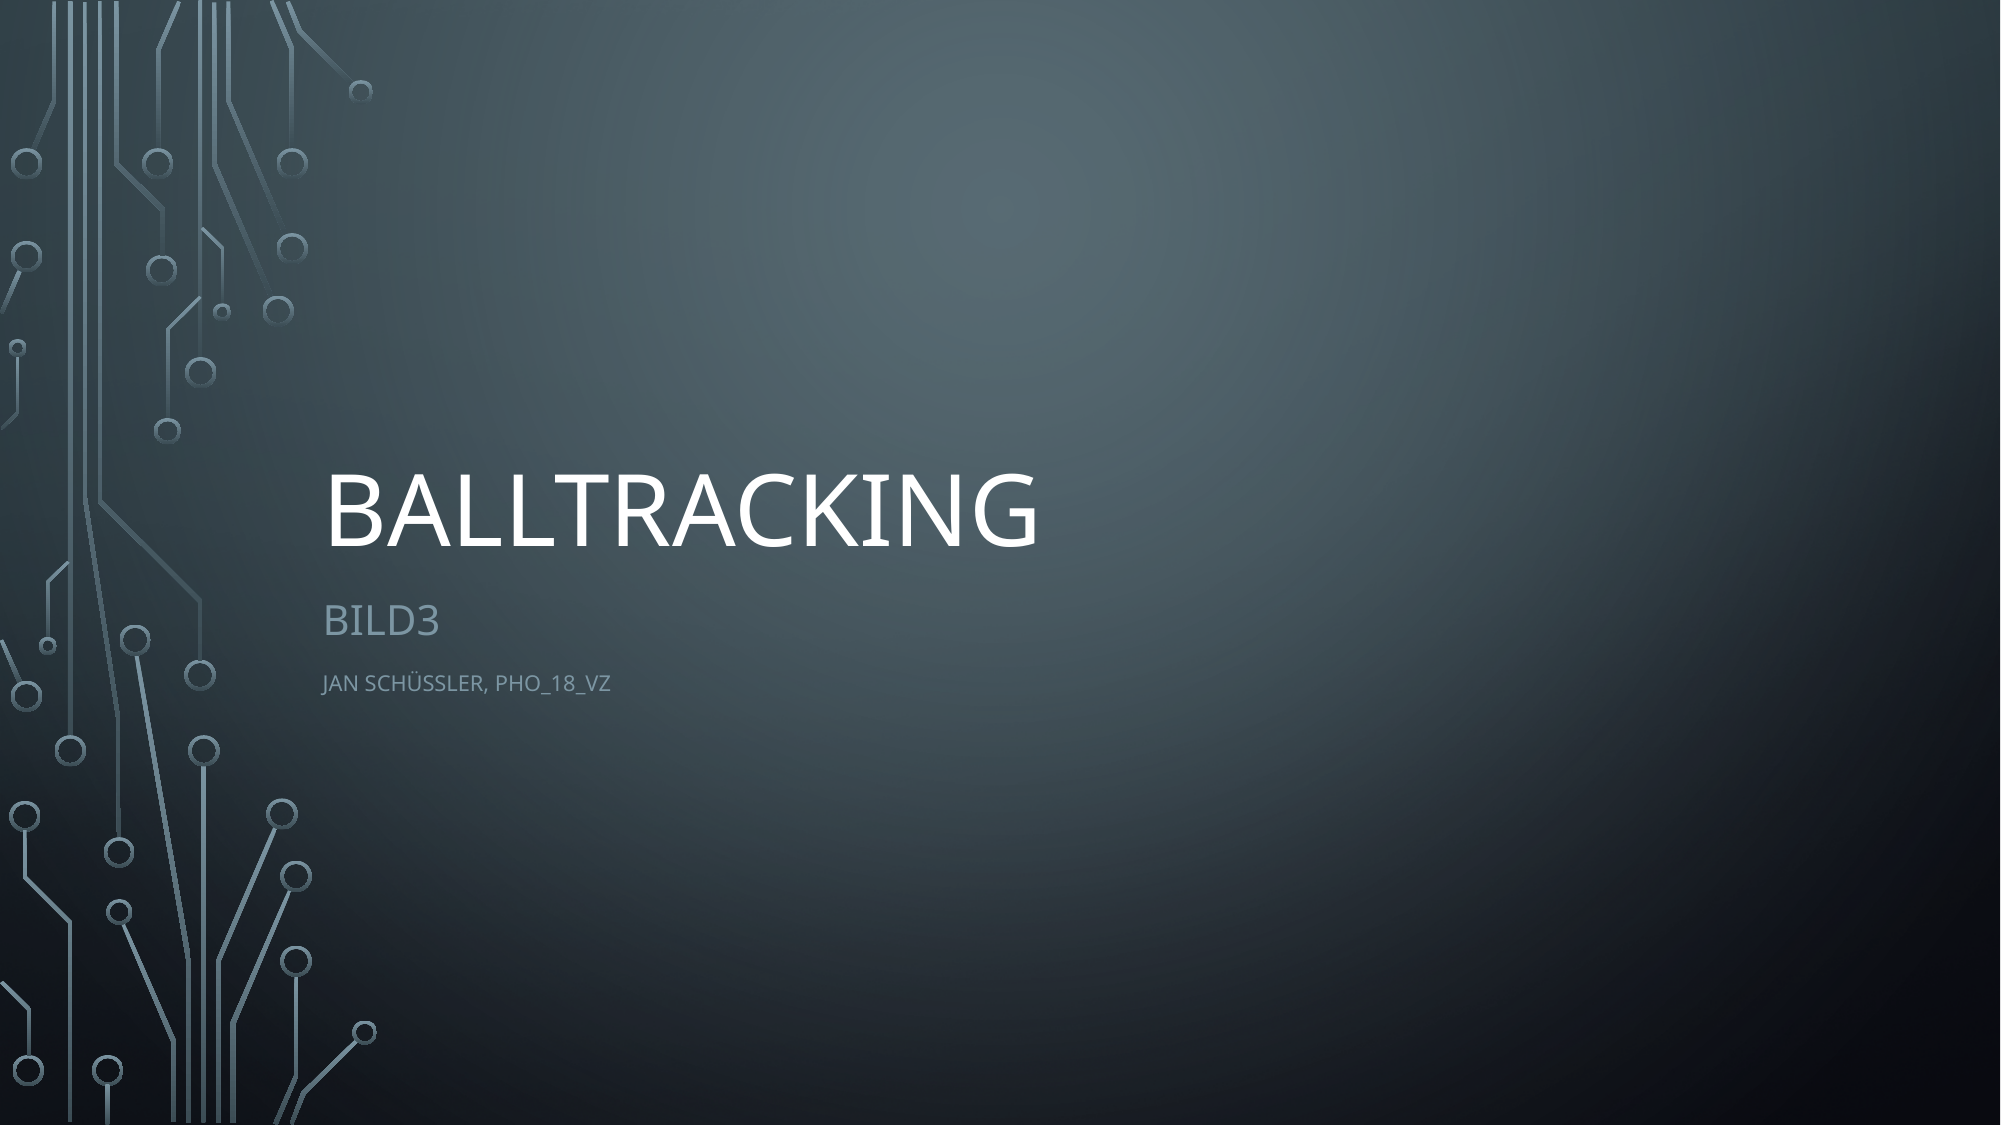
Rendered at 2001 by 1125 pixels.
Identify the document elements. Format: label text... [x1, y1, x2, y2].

title Balltracking [307, 184, 1750, 575]
subtitle BILD3 Jan Schüssler, pho_18_vz [307, 575, 1750, 730]
